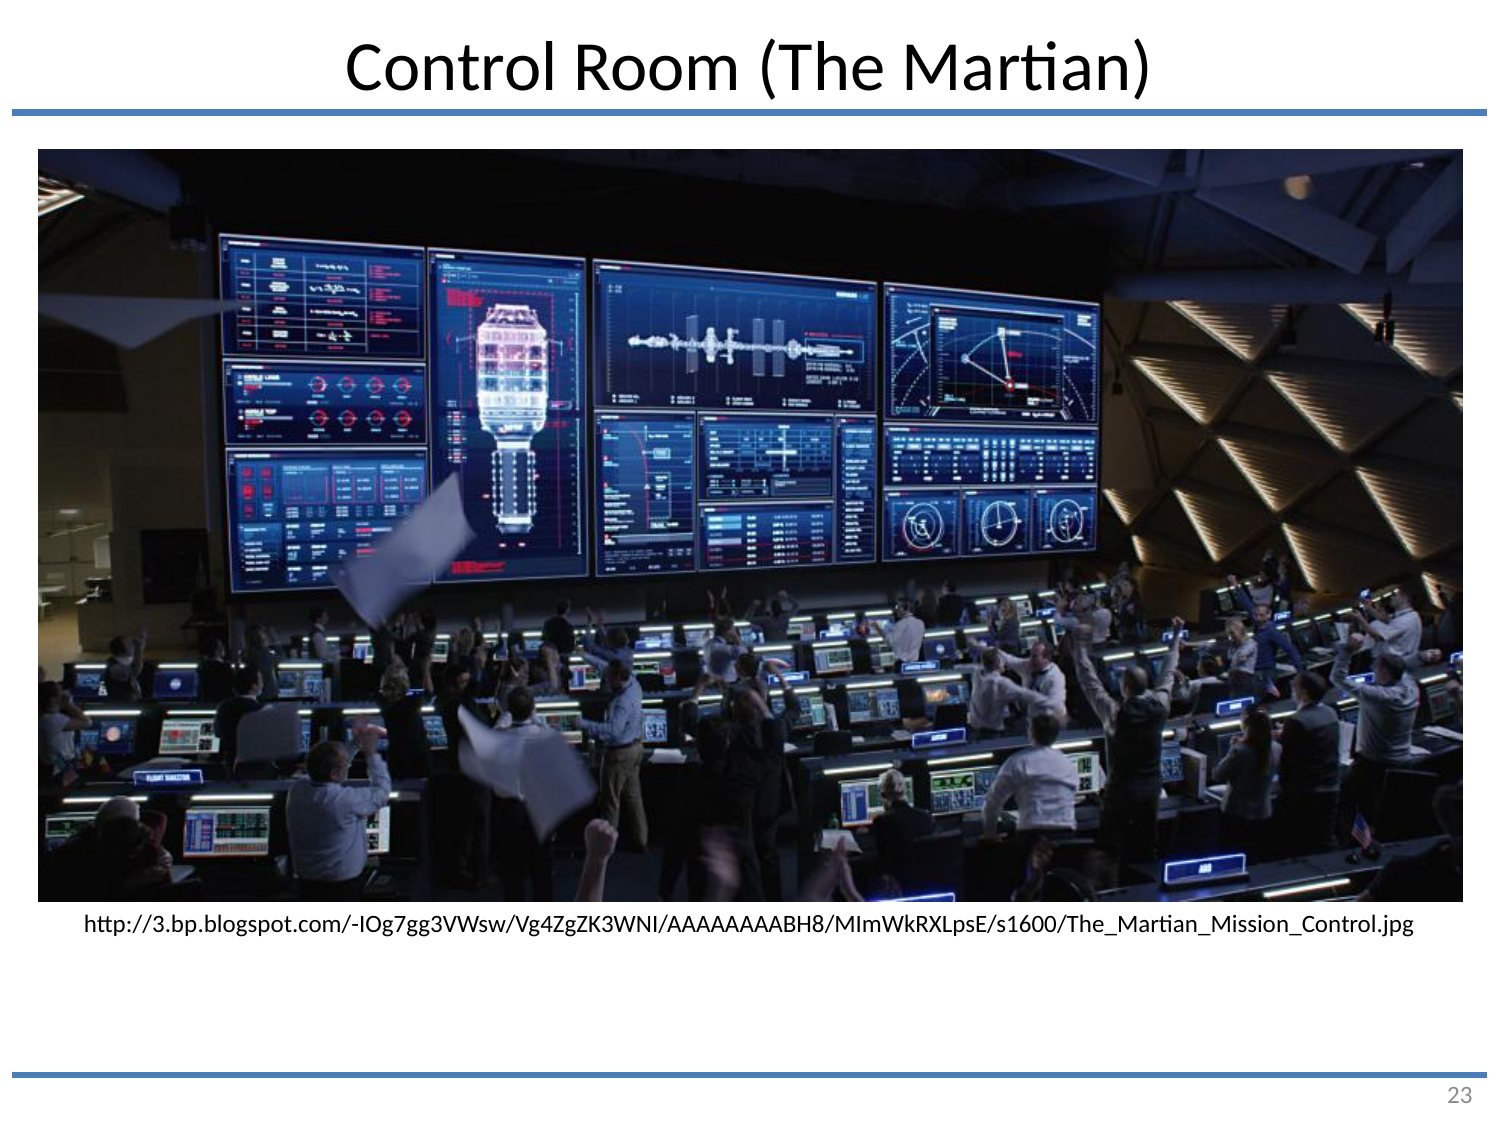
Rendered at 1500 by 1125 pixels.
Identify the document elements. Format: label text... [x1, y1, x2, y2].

picture [38, 149, 1463, 902]
slide_number 23 [1137, 1074, 1488, 1113]
text_box http://3.bp.blogspot.com/-IOg7gg3VWsw/Vg4ZgZK3WNI/AAAAAAAABH8/MImWkRXLpsE/s1600/The_Martian_Mission_Control.jpg [37, 908, 1463, 945]
title Control Room (The Martian) [75, 12, 1425, 113]
